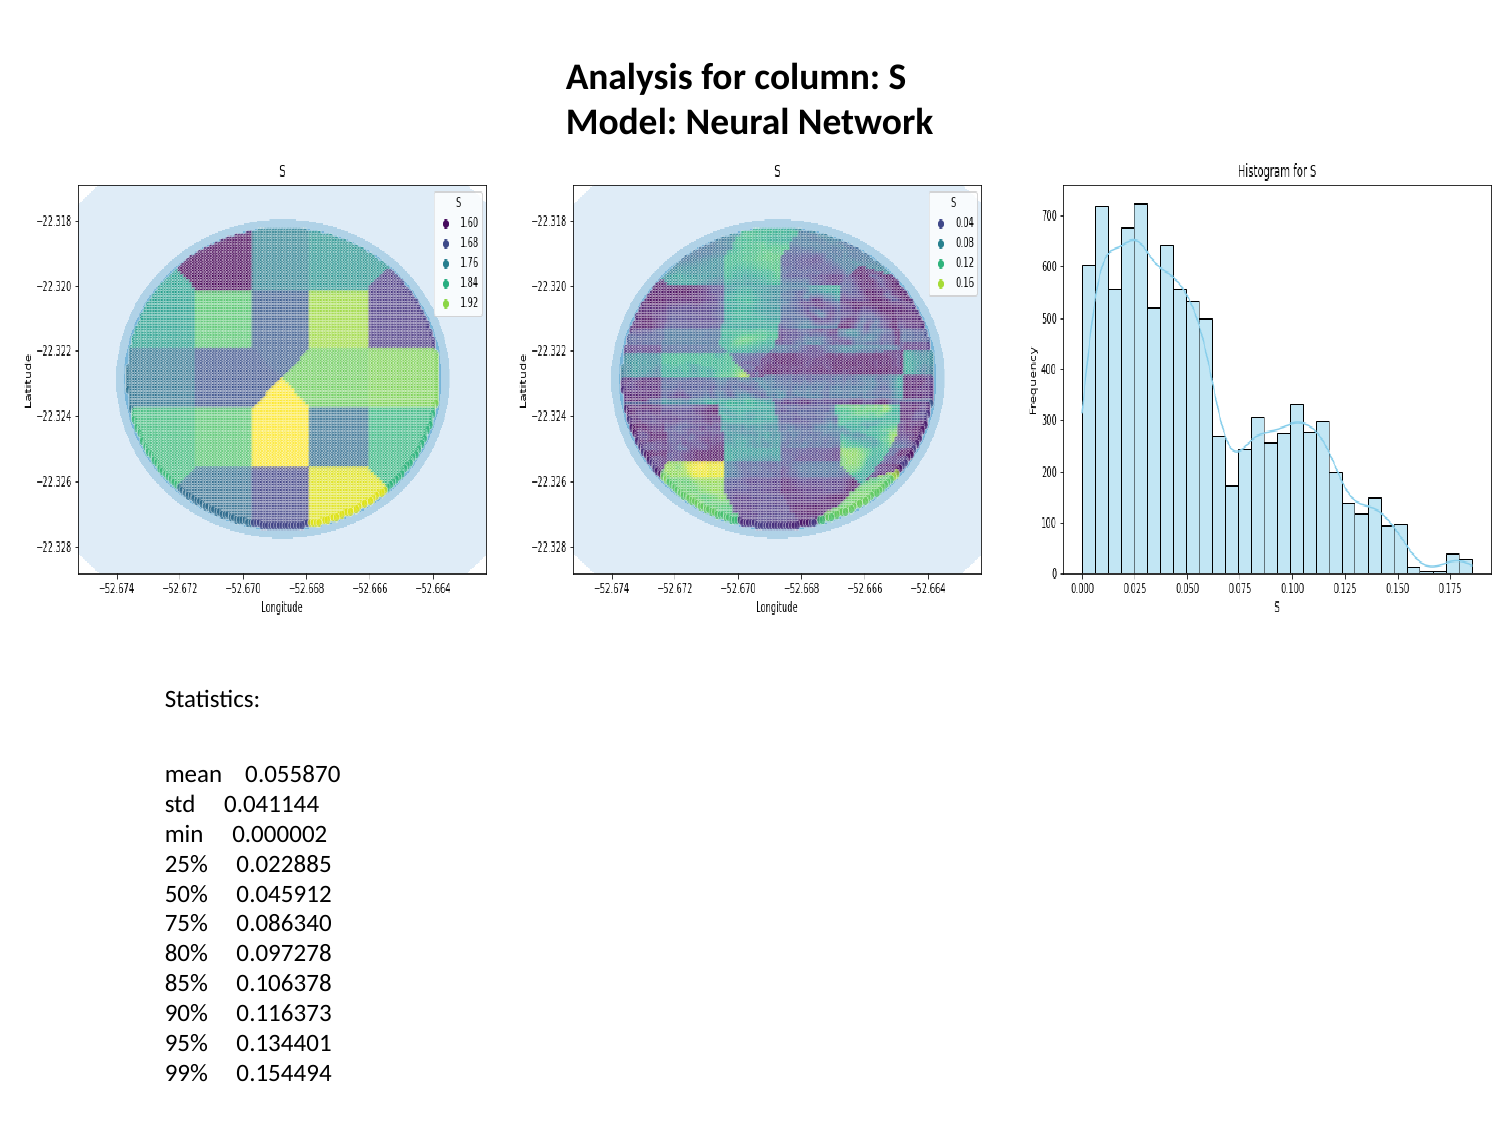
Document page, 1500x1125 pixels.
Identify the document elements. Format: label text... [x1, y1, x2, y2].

picture [1019, 149, 1500, 631]
picture [509, 149, 991, 631]
text_box Statistics: mean 0.055870 std 0.041144 min 0.000002 25% 0.022885 50% 0.045912 75% 0.086340 80% 0.097278 85% 0.106378 90% 0.116373 95% 0.134401 99% 0.154494 [149, 674, 1500, 1094]
picture [14, 149, 496, 631]
text_box Analysis for column: S Model: Neural Network [551, 0, 949, 148]
